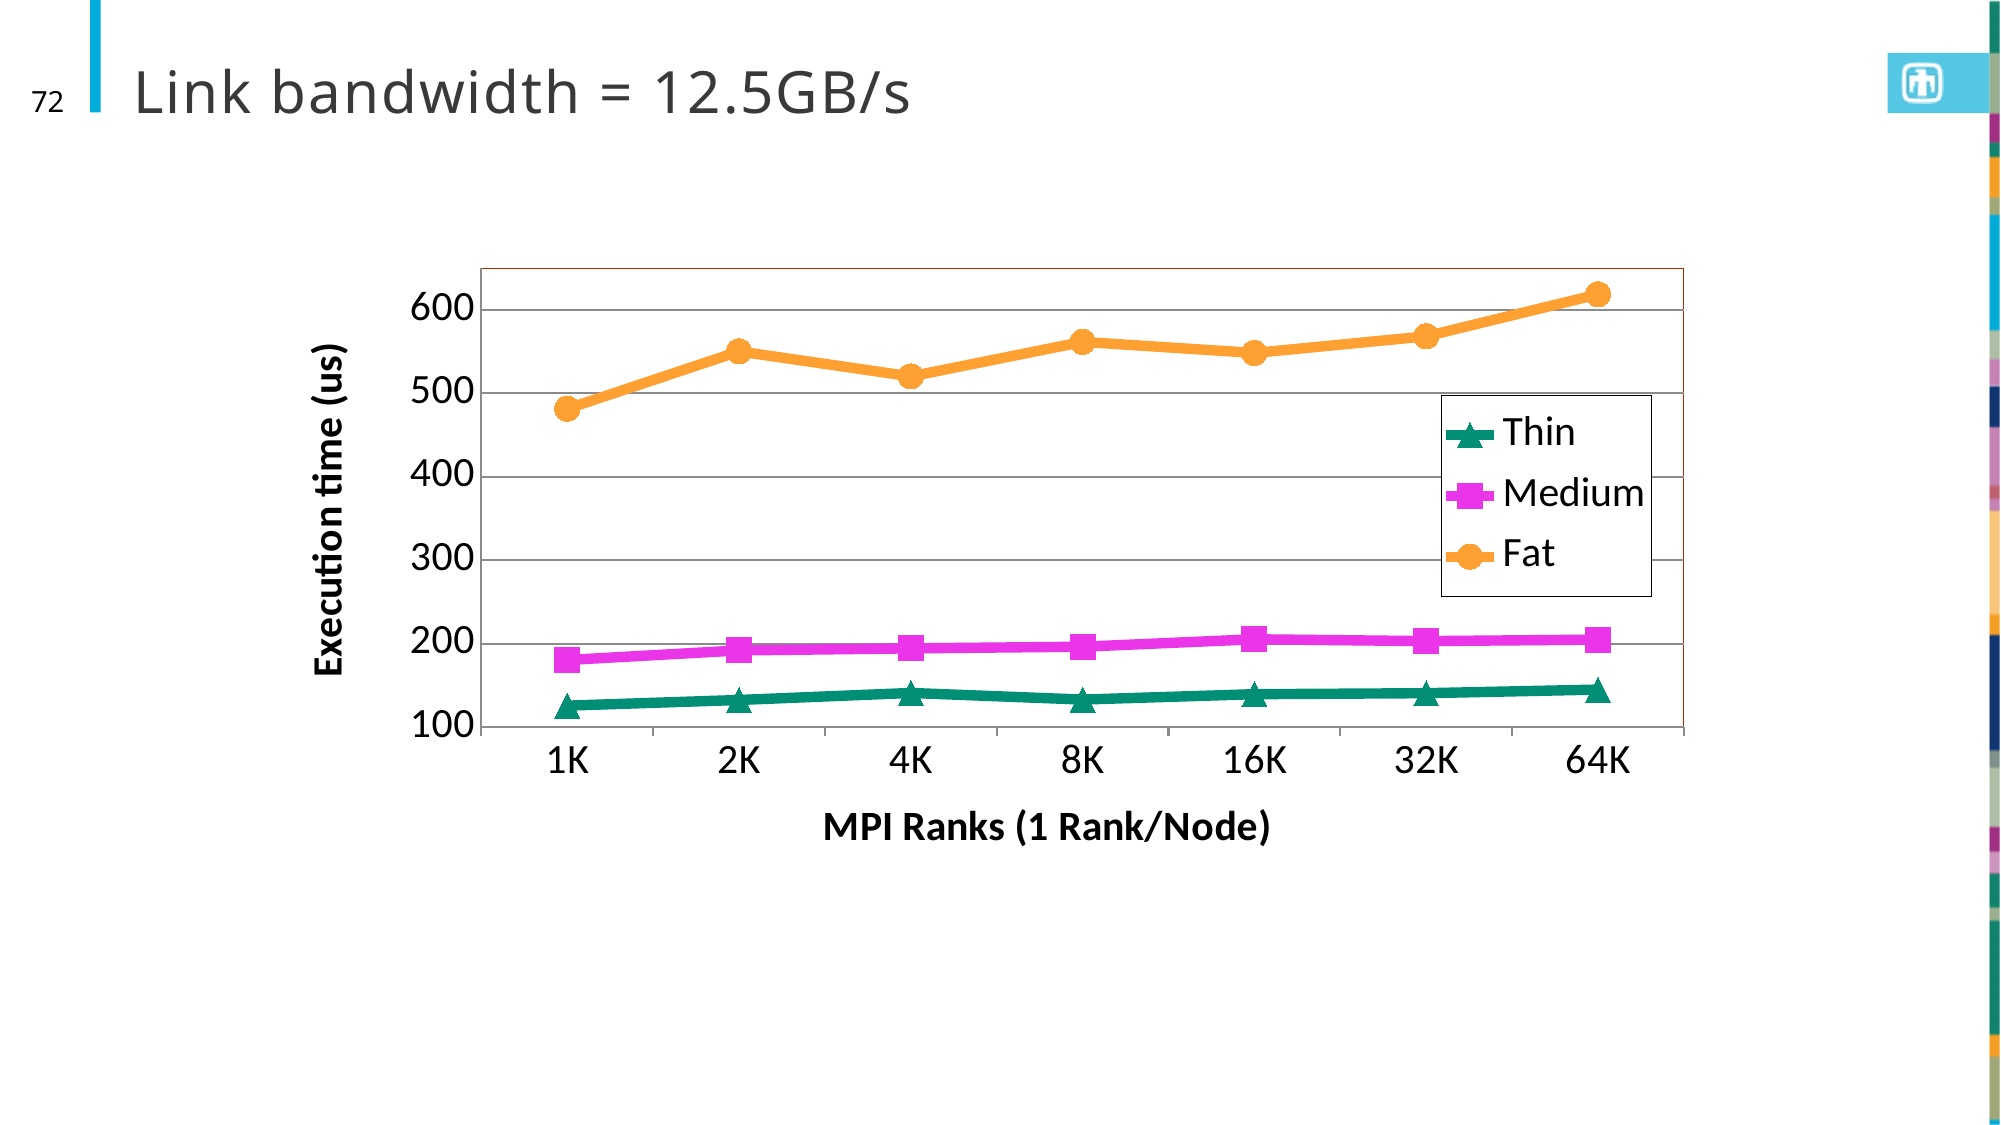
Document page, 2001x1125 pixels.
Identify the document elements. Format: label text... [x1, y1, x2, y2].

picture [1990, 330, 1999, 1120]
chart [286, 254, 1713, 890]
slide_number 72 [10, 73, 80, 133]
picture [1990, 1, 1999, 215]
title Link bandwidth = 12.5GB/s [118, 39, 1769, 133]
picture [1901, 62, 1944, 104]
